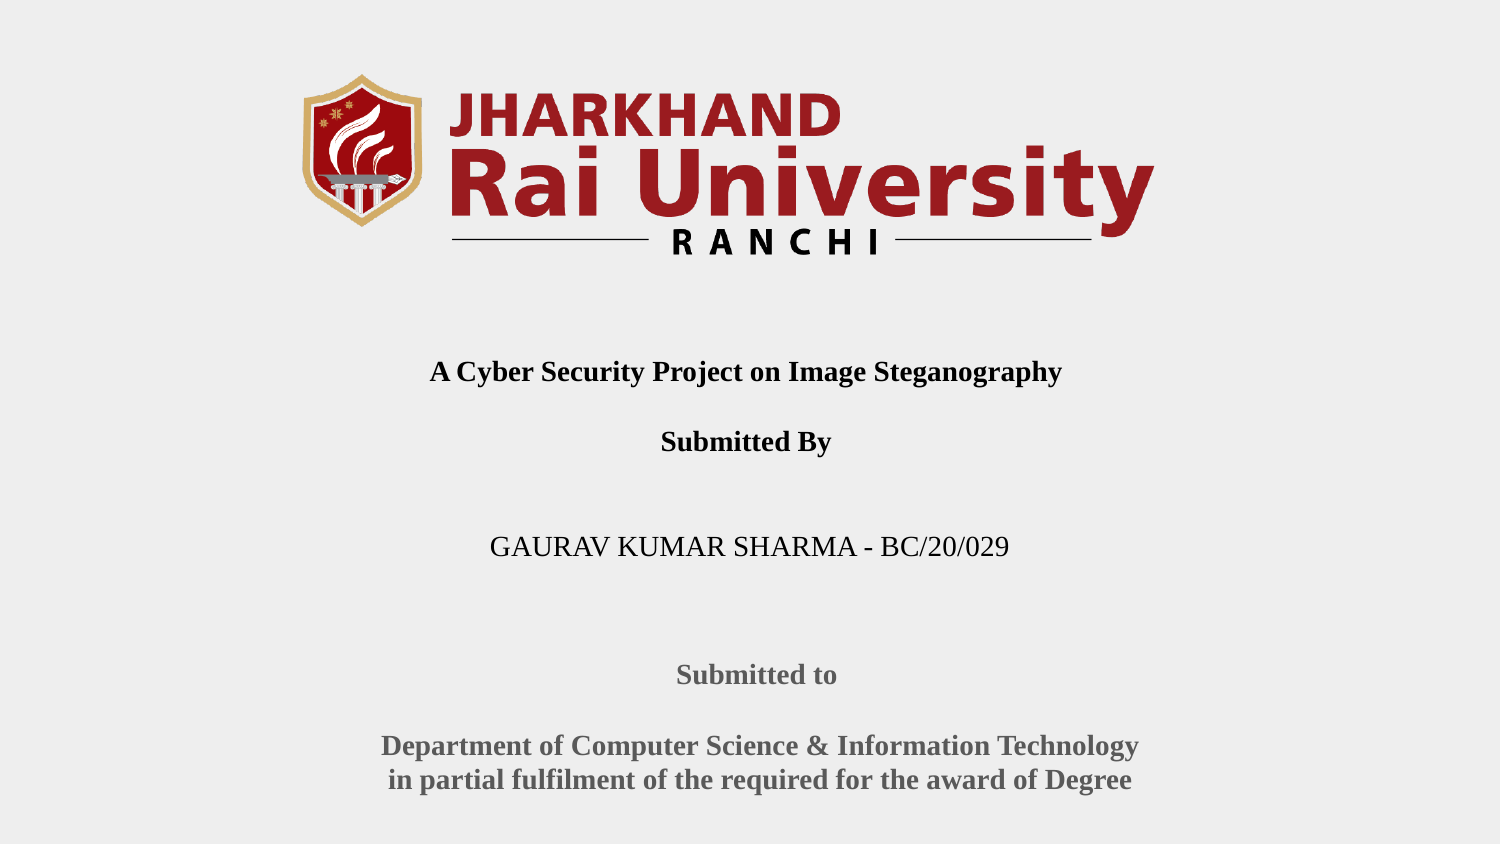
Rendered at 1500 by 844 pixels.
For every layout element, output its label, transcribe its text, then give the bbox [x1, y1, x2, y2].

title A Cyber Security Project on Image Steganography Submitted By GAURAV KUMAR SHARMA - BC/20/029 [51, 291, 1449, 577]
subtitle Submitted to Department of Computer Science & Information Technology in partial fulfilment of the required for the award of Degree [61, 640, 1460, 812]
picture [262, 48, 1203, 292]
